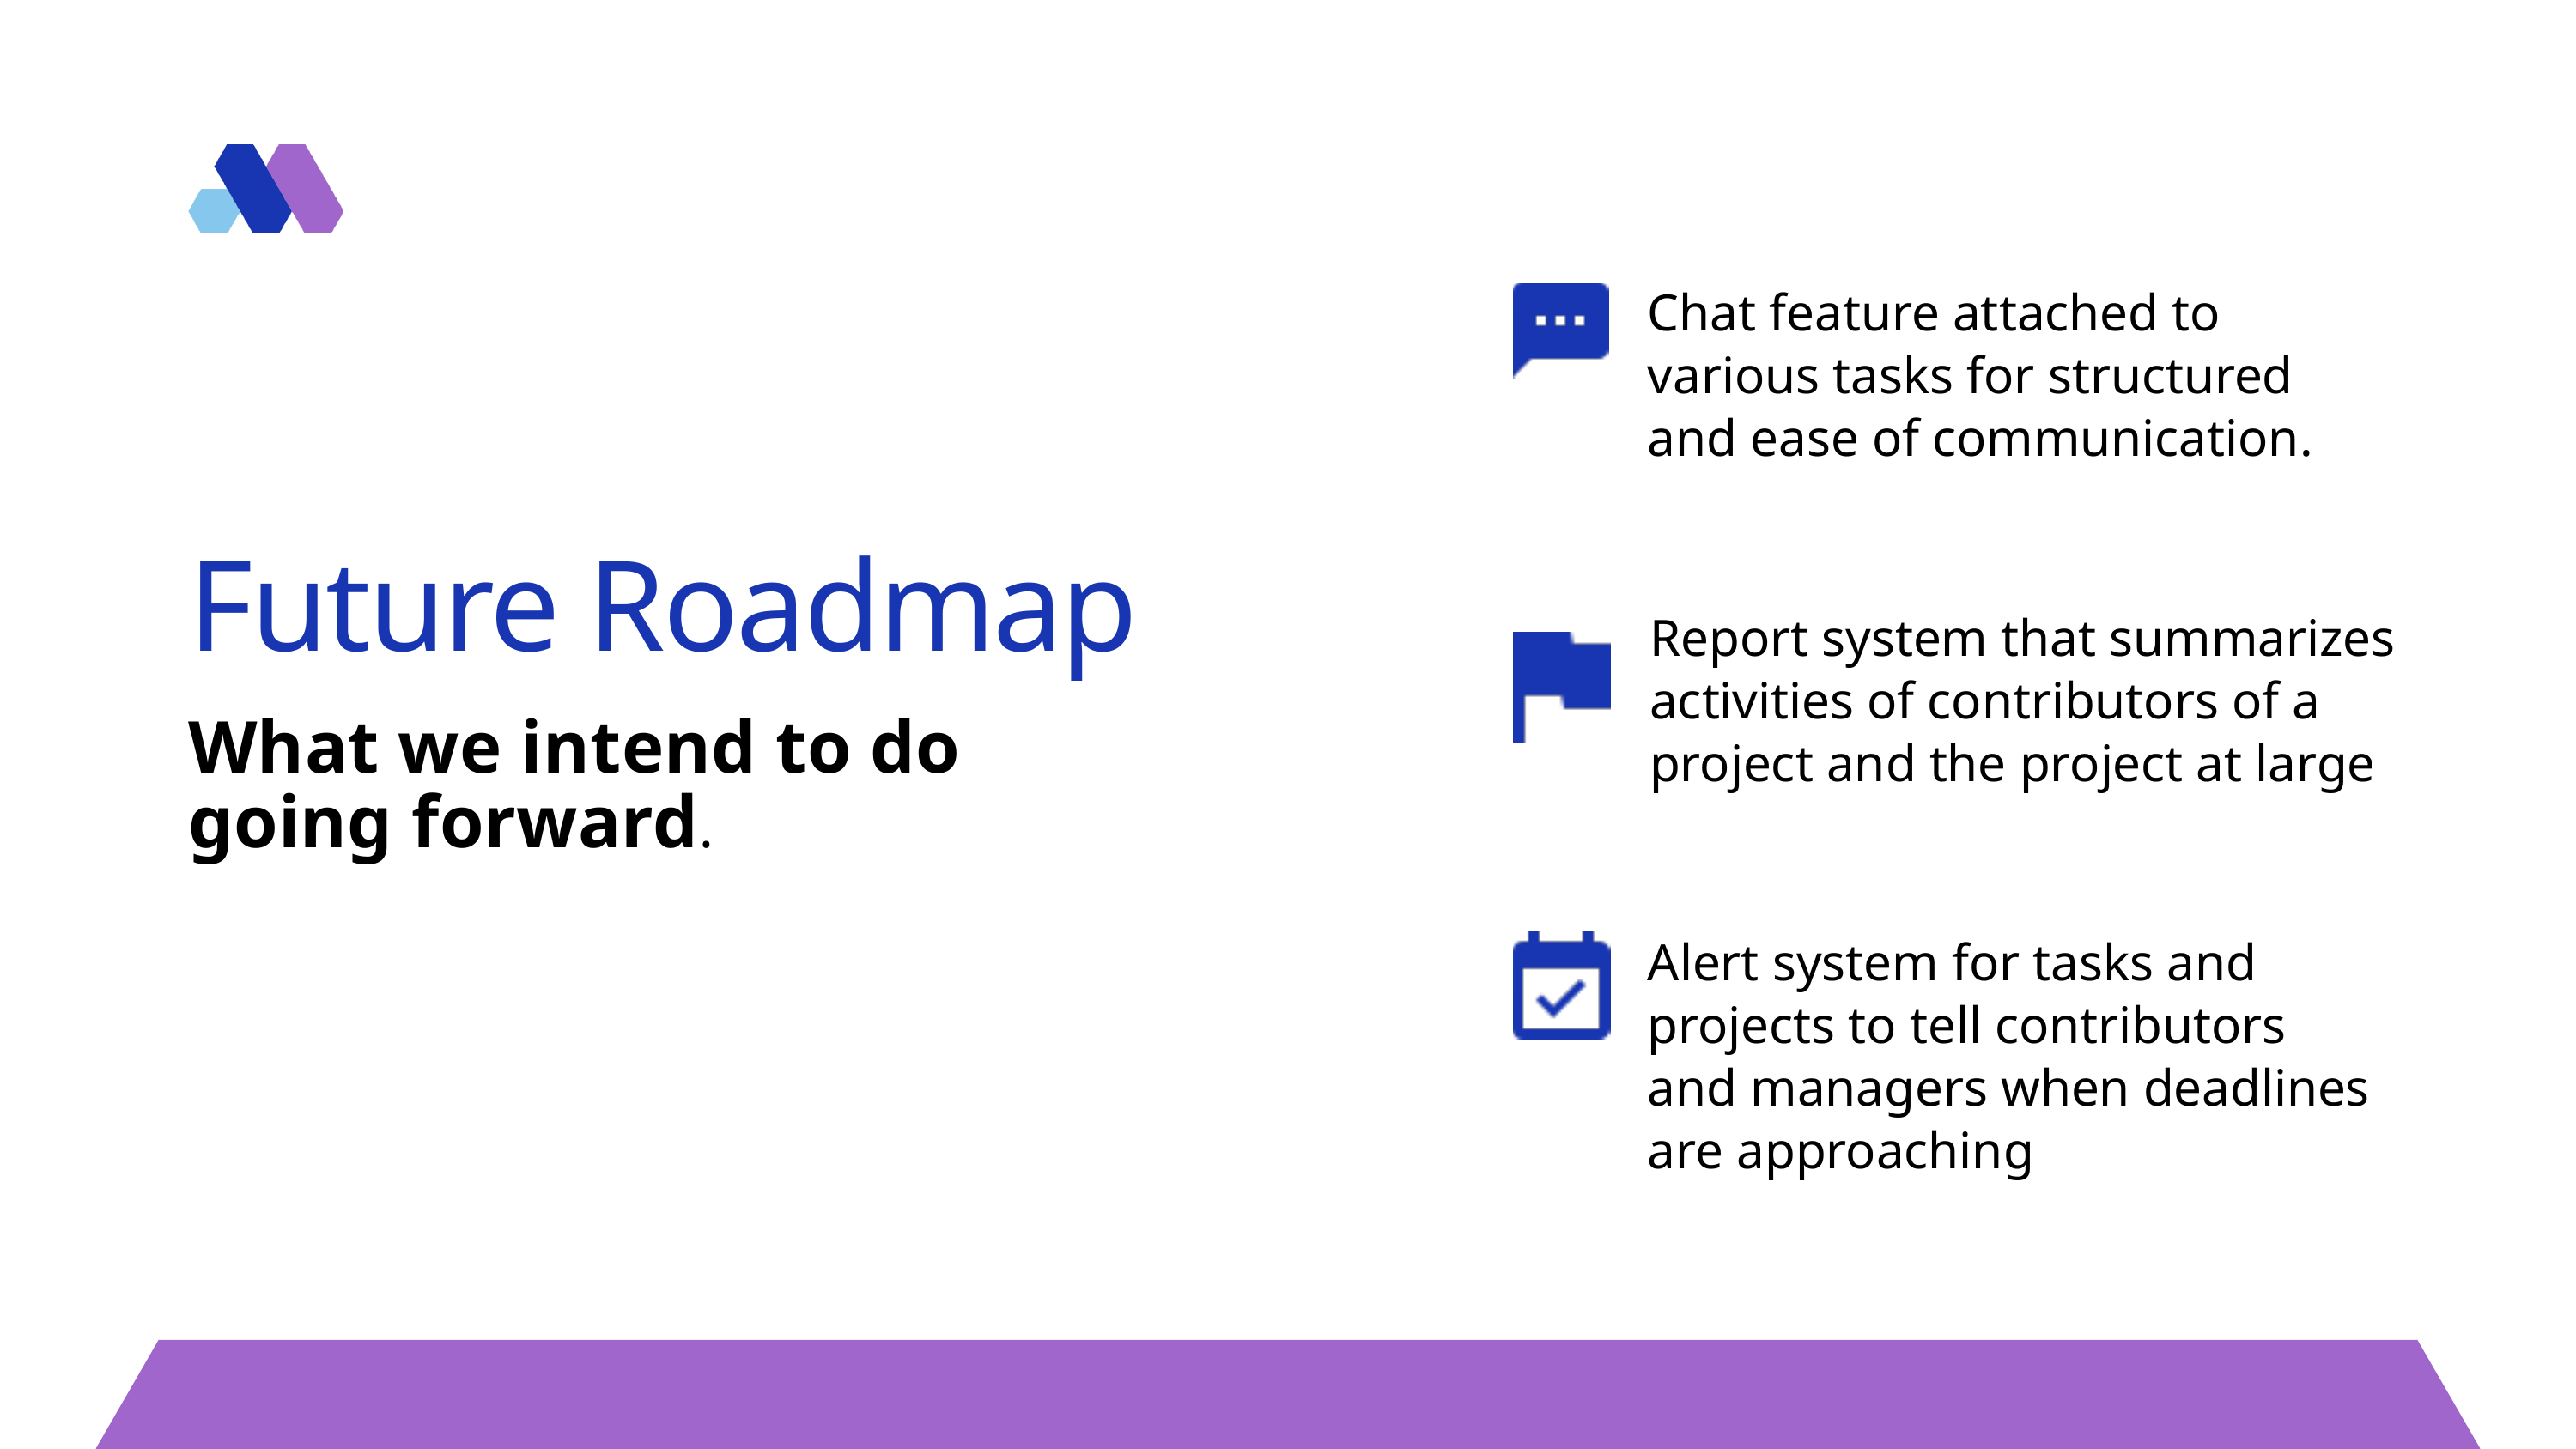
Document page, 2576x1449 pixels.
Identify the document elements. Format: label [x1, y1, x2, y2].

picture [1513, 631, 1611, 743]
text_box [1647, 194, 2388, 466]
picture [188, 144, 343, 233]
picture [1513, 283, 1609, 379]
text_box [1647, 844, 2388, 1179]
picture [1513, 931, 1611, 1040]
text_box [95, 1339, 2481, 1449]
text_box [1649, 519, 2405, 791]
text_box [188, 500, 1158, 864]
